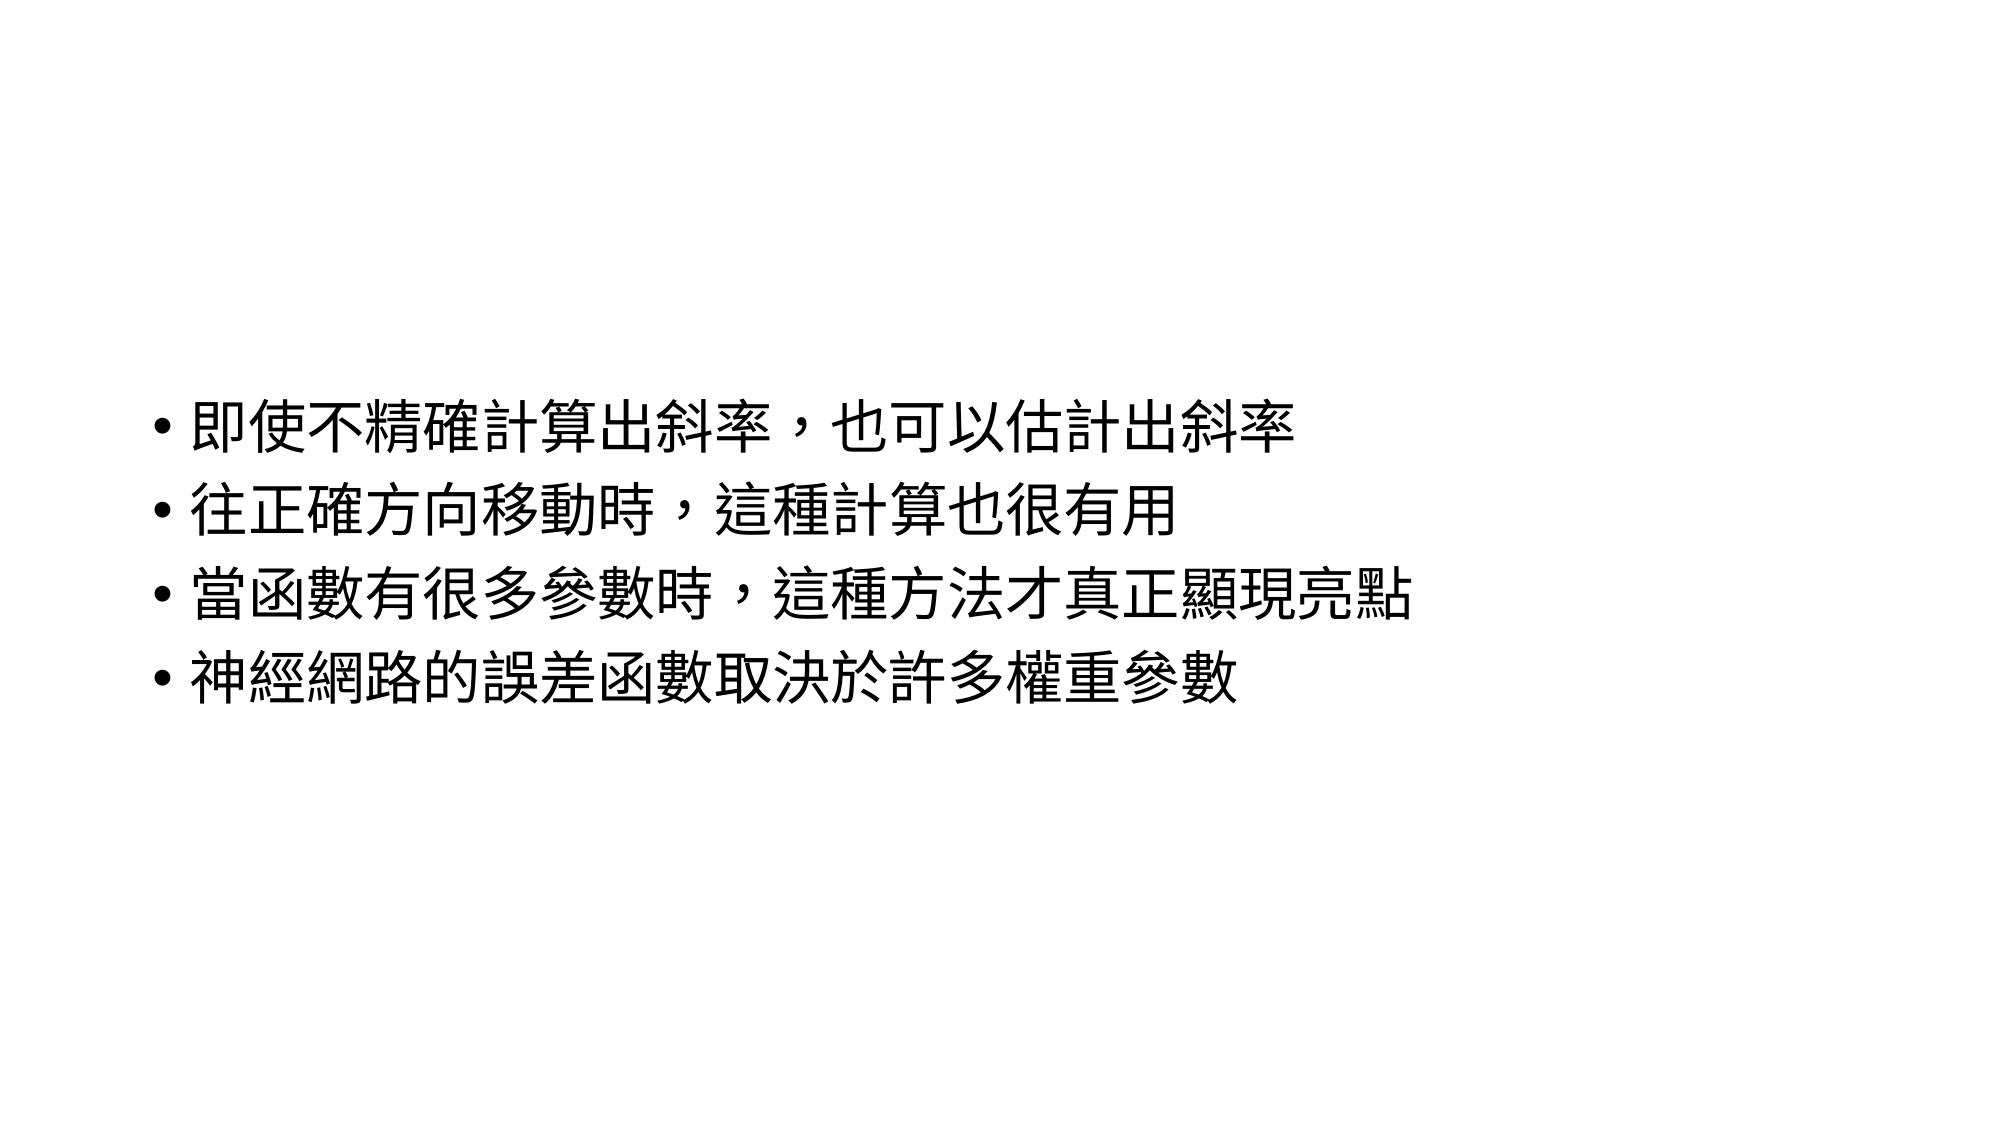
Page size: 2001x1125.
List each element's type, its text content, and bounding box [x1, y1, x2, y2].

list 即使不精確計算出斜率，也可以估計出斜率 往正確方向移動時，這種計算也很有用 當函數有很多參數時，這種方法才真正顯現亮點 神經網路的誤差函數取決於許多權重參數 [137, 299, 1863, 1014]
